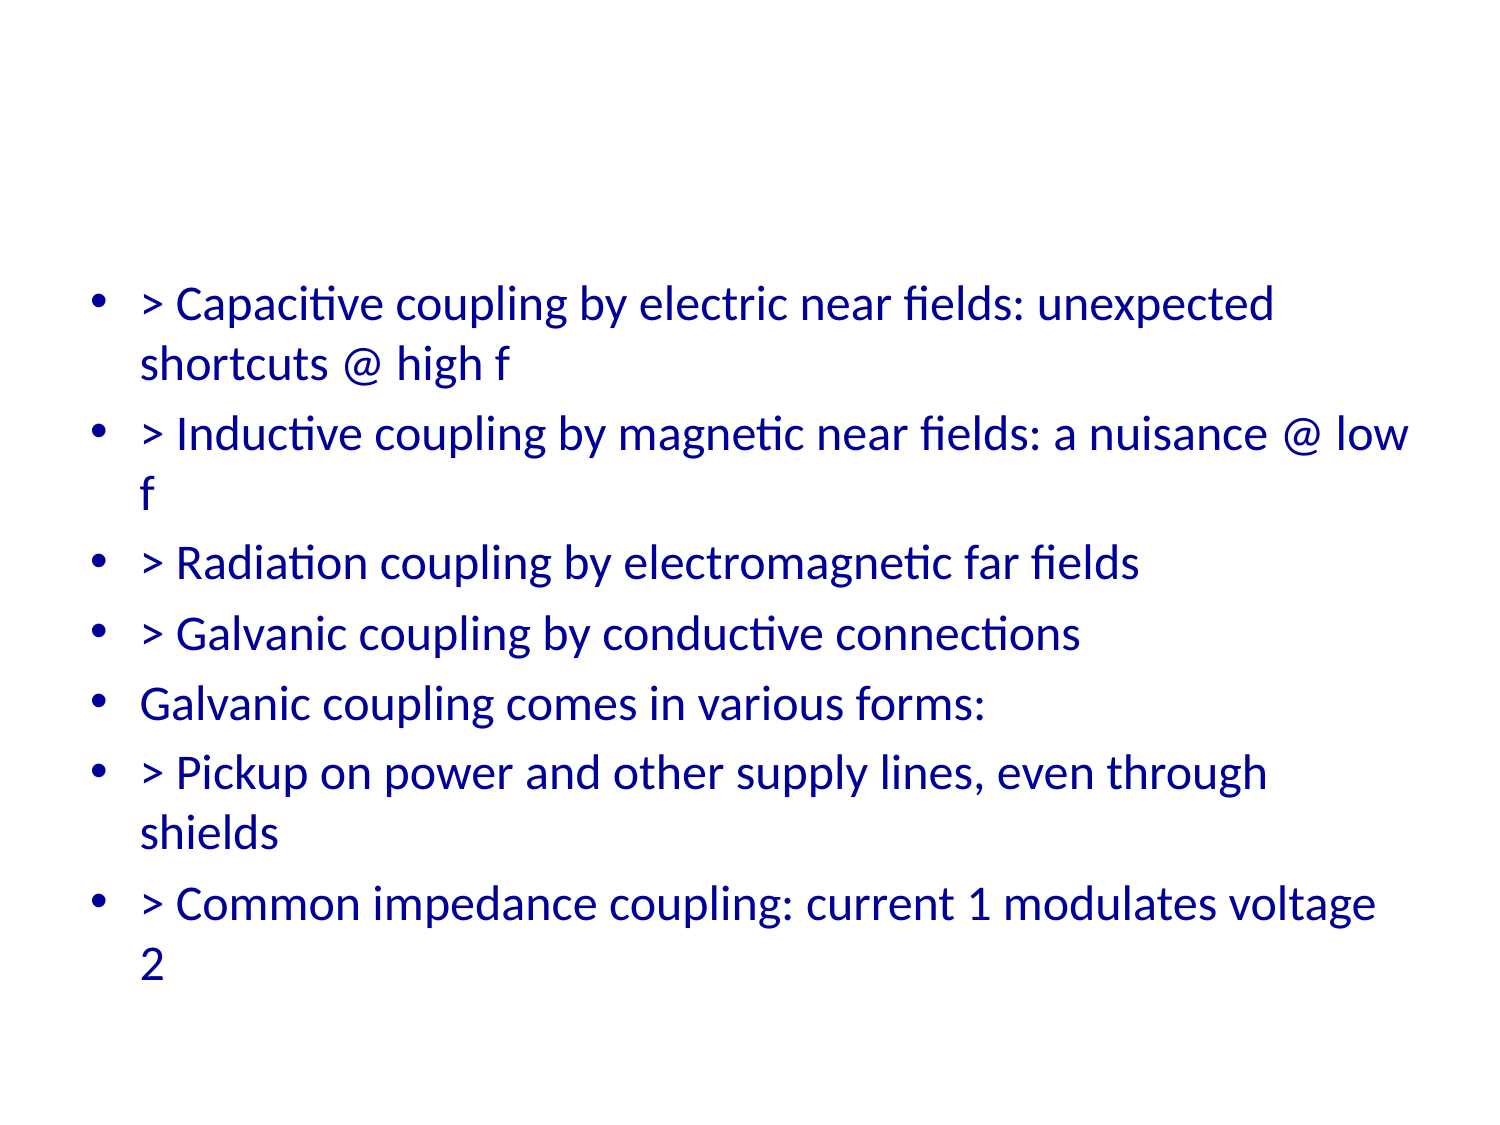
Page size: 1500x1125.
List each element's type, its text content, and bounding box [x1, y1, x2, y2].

list > Capacitive coupling by electric near fields: unexpected shortcuts @ high f > Inductive coupling by magnetic near fields: a nuisance @ low f > Radiation coupling by electromagnetic far fields > Galvanic coupling by conductive connections Galvanic coupling comes in various forms: > Pickup on power and other supply lines, even through shields > Common impedance coupling: current 1 modulates voltage 2 [75, 262, 1425, 1005]
